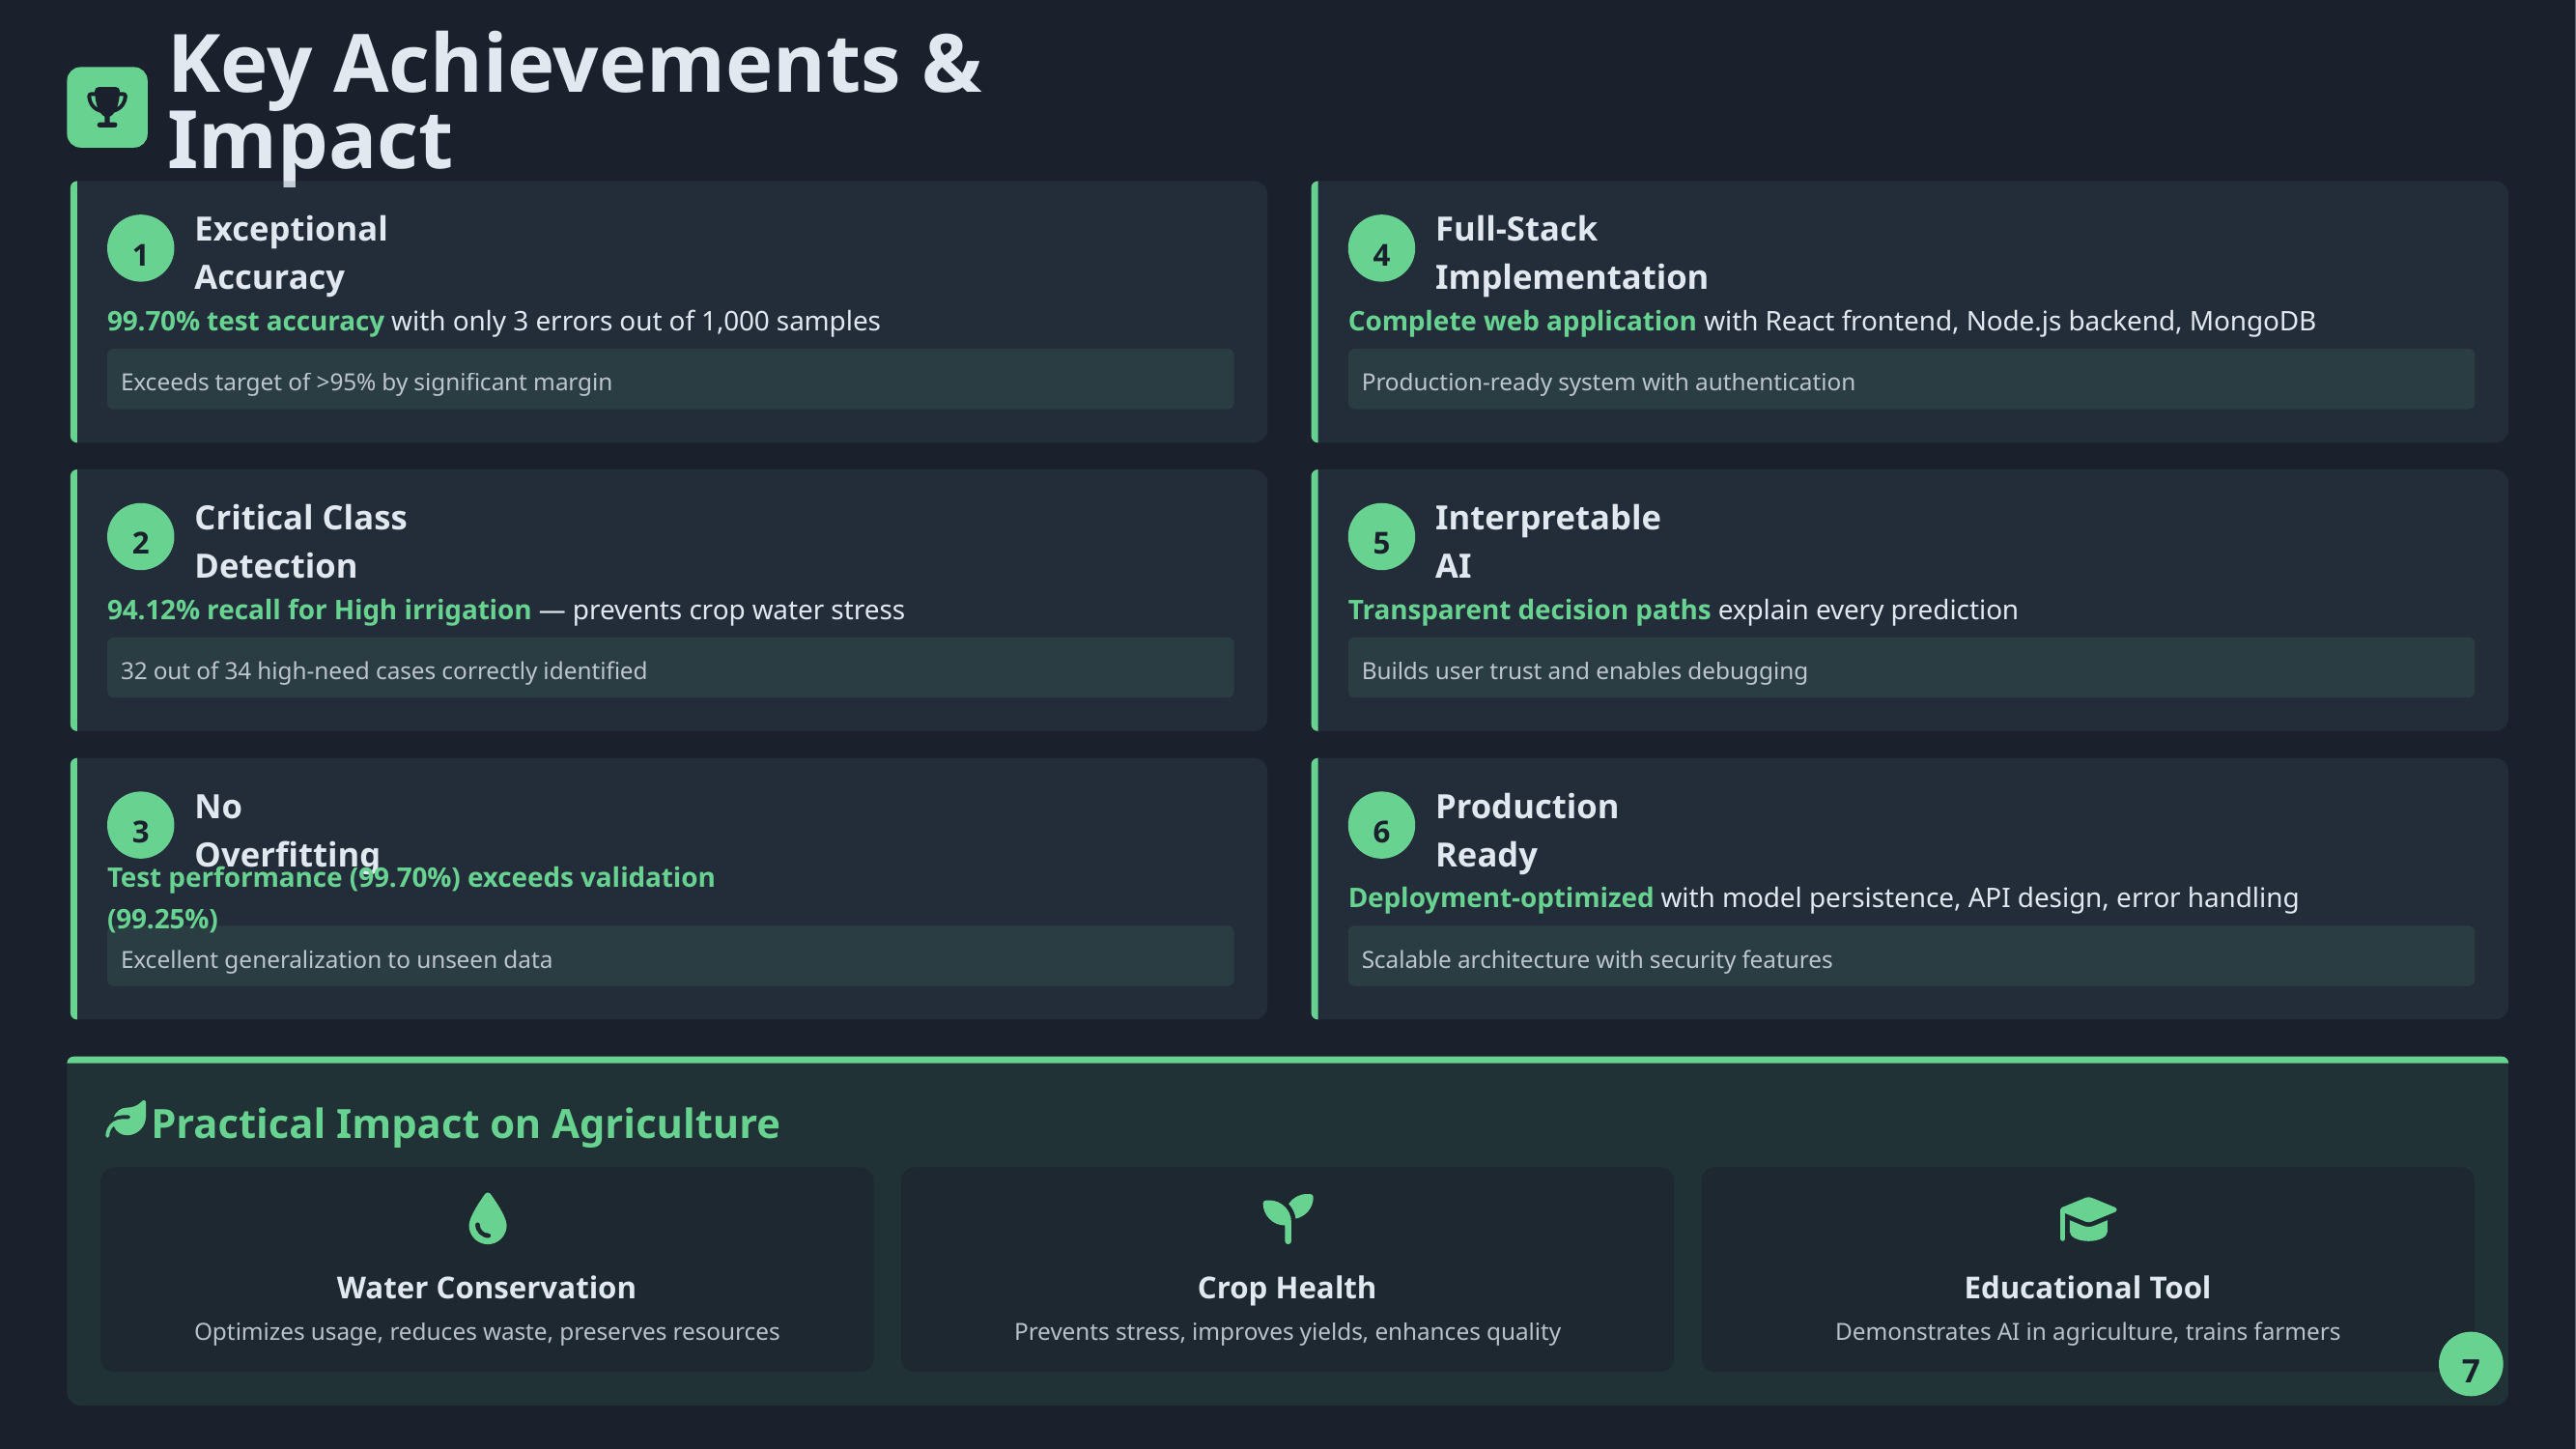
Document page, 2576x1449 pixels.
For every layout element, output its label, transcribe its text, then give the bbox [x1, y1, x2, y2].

text_box [105, 1099, 147, 1138]
text_box 3 [99, 791, 183, 859]
text_box Practical Impact on Agriculture [151, 1093, 2496, 1148]
text_box [1288, 1194, 1314, 1219]
text_box Educational Tool [1720, 1258, 2455, 1305]
text_box Production-ready system with authentication [1347, 349, 2487, 410]
text_box 4 [1341, 214, 1424, 282]
text_box 1 [99, 214, 183, 282]
text_box Complete web application with React frontend, Node.js backend, MongoDB [1347, 295, 2489, 336]
text_box 6 [1341, 791, 1424, 859]
text_box [87, 87, 127, 128]
text_box [77, 469, 1268, 731]
text_box 32 out of 34 high-need cases correctly identified [107, 637, 1246, 698]
text_box Builds user trust and enables debugging [1347, 637, 2487, 698]
text_box [67, 1064, 2509, 1406]
text_box 5 [1341, 502, 1424, 571]
text_box Crop Health [920, 1258, 1656, 1305]
text_box Interpretable AI [1435, 513, 1681, 560]
text_box Scalable architecture with security features [1347, 925, 2487, 986]
text_box [70, 469, 77, 731]
text_box [1318, 469, 2509, 731]
text_box Demonstrates AI in agriculture, trains farmers [1722, 1311, 2454, 1346]
text_box Exceptional Accuracy [194, 224, 532, 272]
text_box Water Conservation [120, 1258, 855, 1305]
text_box Full-Stack Implementation [1435, 224, 1842, 272]
text_box [77, 757, 1268, 1020]
text_box 99.70% test accuracy with only 3 errors out of 1,000 samples [107, 295, 1248, 336]
text_box Production Ready [1435, 801, 1714, 849]
text_box [1311, 757, 1318, 1020]
text_box [1318, 757, 2509, 1020]
text_box [67, 1056, 2509, 1064]
text_box Key Achievements & Impact [167, 67, 1206, 148]
text_box [70, 757, 77, 1020]
text_box Critical Class Detection [194, 513, 555, 560]
text_box [900, 1167, 1675, 1373]
text_box [2060, 1197, 2117, 1241]
text_box [1311, 181, 1318, 443]
text_box [70, 181, 77, 443]
text_box Prevents stress, improves yields, enhances quality [921, 1311, 1654, 1346]
text_box 2 [99, 502, 183, 571]
text_box No Overfitting [194, 801, 421, 849]
text_box [468, 1192, 507, 1245]
text_box [1311, 469, 1318, 731]
text_box Exceeds target of >95% by significant margin [107, 349, 1246, 410]
text_box [77, 181, 1268, 443]
text_box 94.12% recall for High irrigation — prevents crop water stress [107, 583, 1248, 624]
text_box [1701, 1167, 2475, 1373]
text_box Excellent generalization to unseen data [107, 925, 1246, 986]
text_box Optimizes usage, reduces waste, preserves resources [121, 1311, 853, 1346]
text_box [1262, 1200, 1291, 1245]
text_box Deployment-optimized with model persistence, API design, error handling [1347, 871, 2489, 913]
text_box [1318, 181, 2509, 443]
text_box Transparent decision paths explain every prediction [1347, 583, 2489, 624]
text_box [67, 67, 148, 148]
text_box [100, 1167, 874, 1373]
text_box 7 [2430, 1331, 2511, 1397]
text_box Test performance (99.70%) exceeds validation (99.25%) [107, 877, 768, 907]
